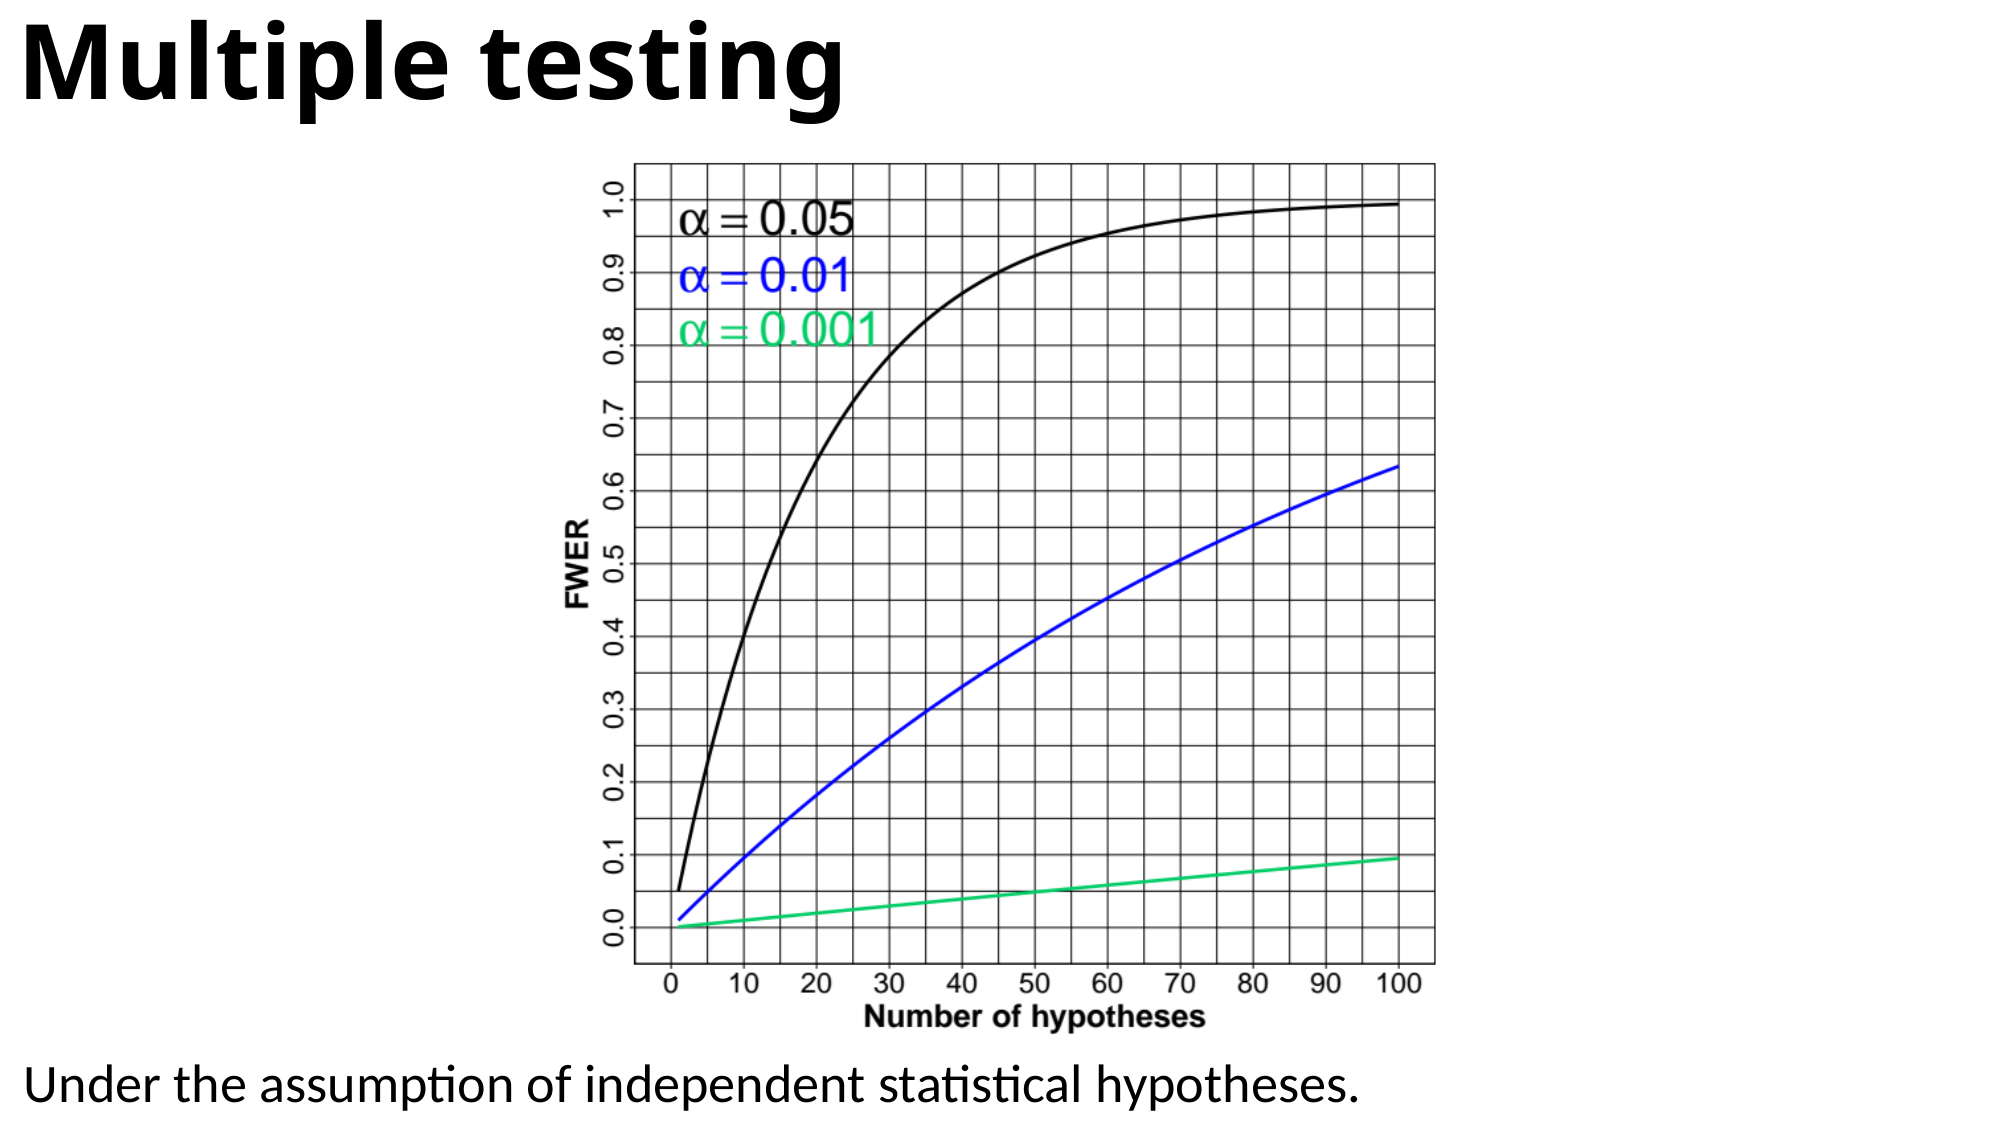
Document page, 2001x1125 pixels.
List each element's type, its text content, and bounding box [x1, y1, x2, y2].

text_box Under the assumption of independent statistical hypotheses. [9, 1040, 1946, 1121]
text_box Multiple testing [2, 6, 2000, 125]
picture [556, 154, 1442, 1041]
